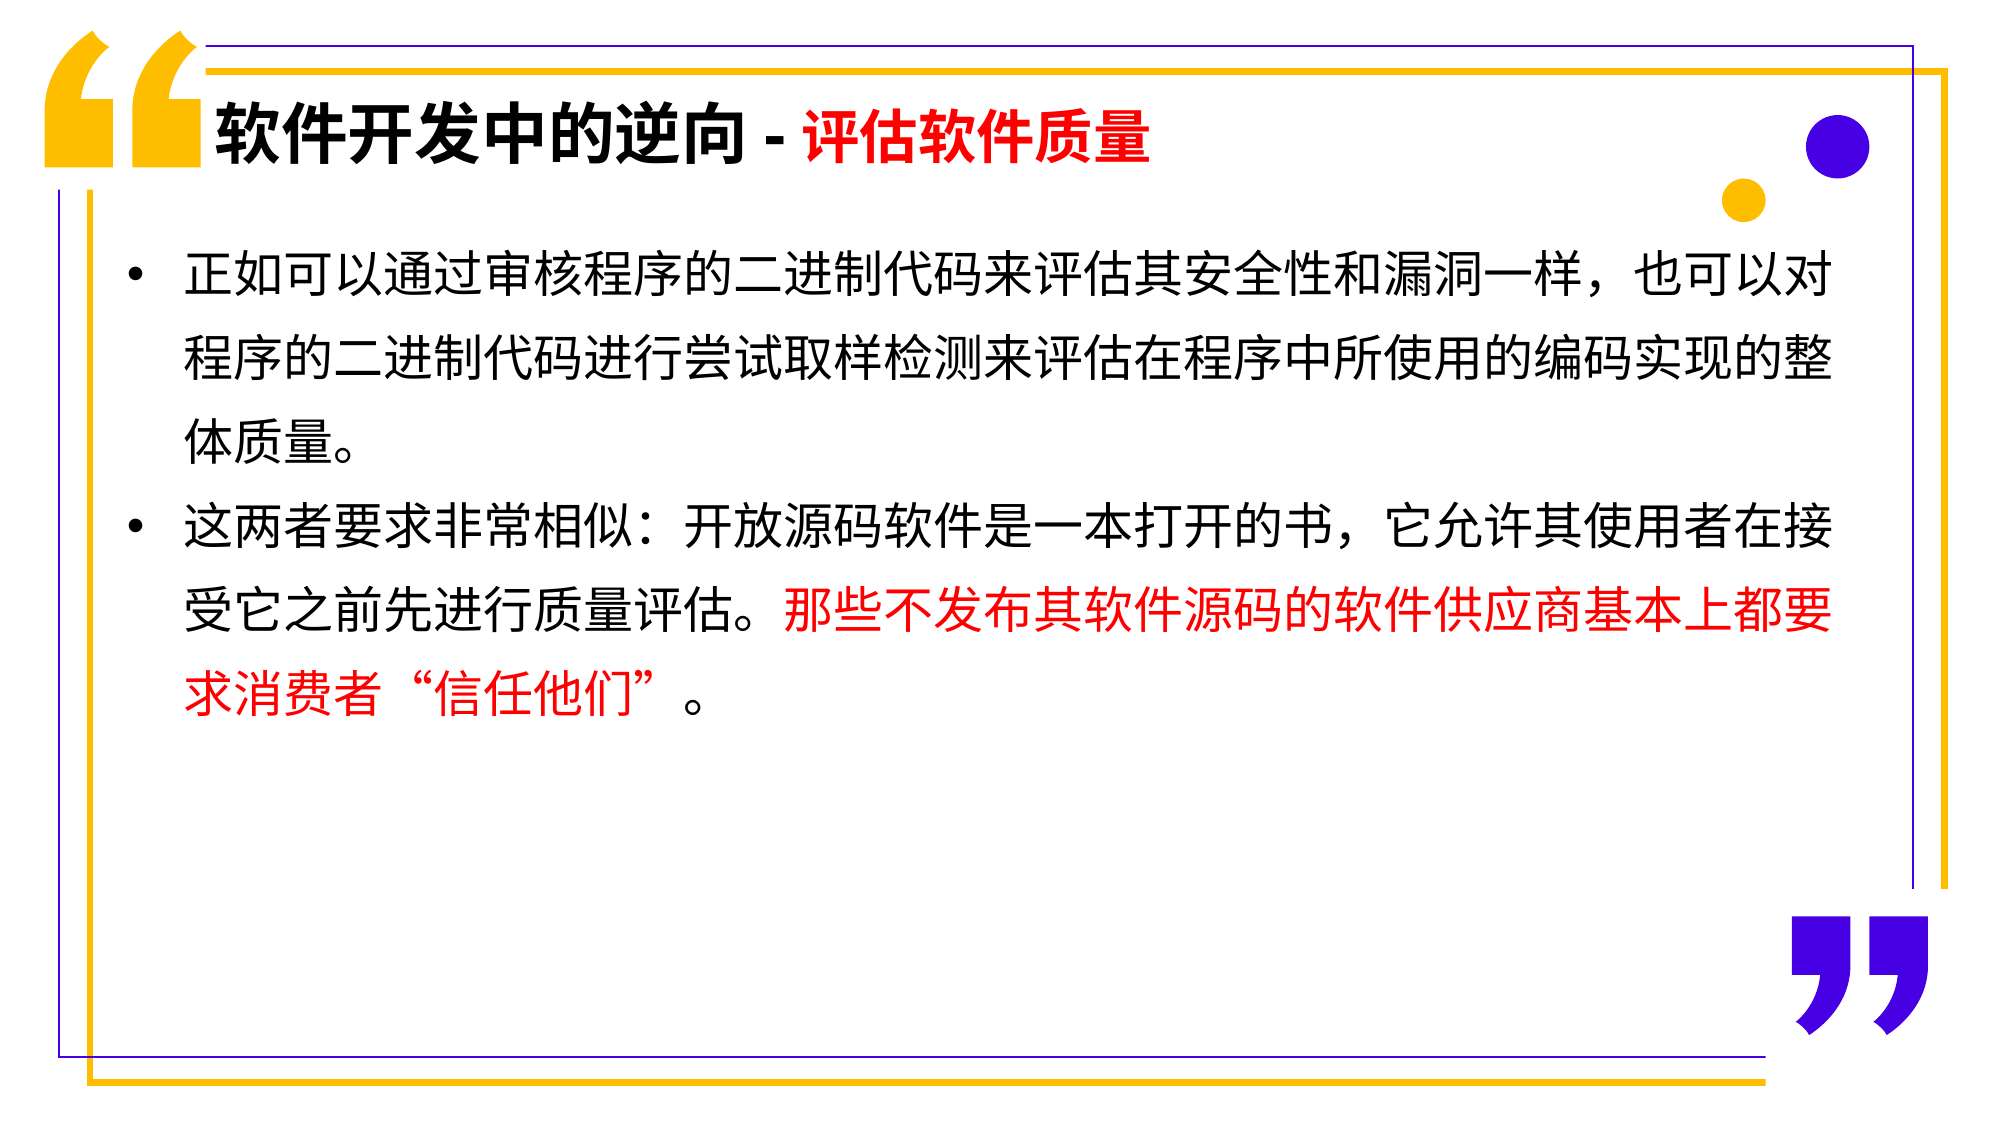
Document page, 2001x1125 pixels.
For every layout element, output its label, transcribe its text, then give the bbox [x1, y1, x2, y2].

text_box [1804, 114, 1871, 180]
text_box [89, 1058, 1765, 1083]
text_box 软件开发中的逆向-评估软件质量 [199, 71, 1550, 193]
text_box 正如可以通过审核程序的二进制代码来评估其安全性和漏洞一样，也可以对程序的二进制代码进行尝试取样检测来评估在程序中所使用的编码实现的整体质量。 这两者要求非常相似：开放源码软件是一本打开的书，它允许其使用者在接受它之前先进行质量评估。那些不发布其软件源码的软件供应商基本上都要求消费者“信任他们”。 [112, 211, 1889, 1038]
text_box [1791, 916, 1928, 1036]
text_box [45, 32, 200, 167]
text_box [1720, 177, 1767, 211]
text_box [58, 45, 1914, 1058]
text_box [3, 0, 207, 191]
text_box [1765, 888, 1968, 1108]
text_box [1914, 70, 1946, 888]
